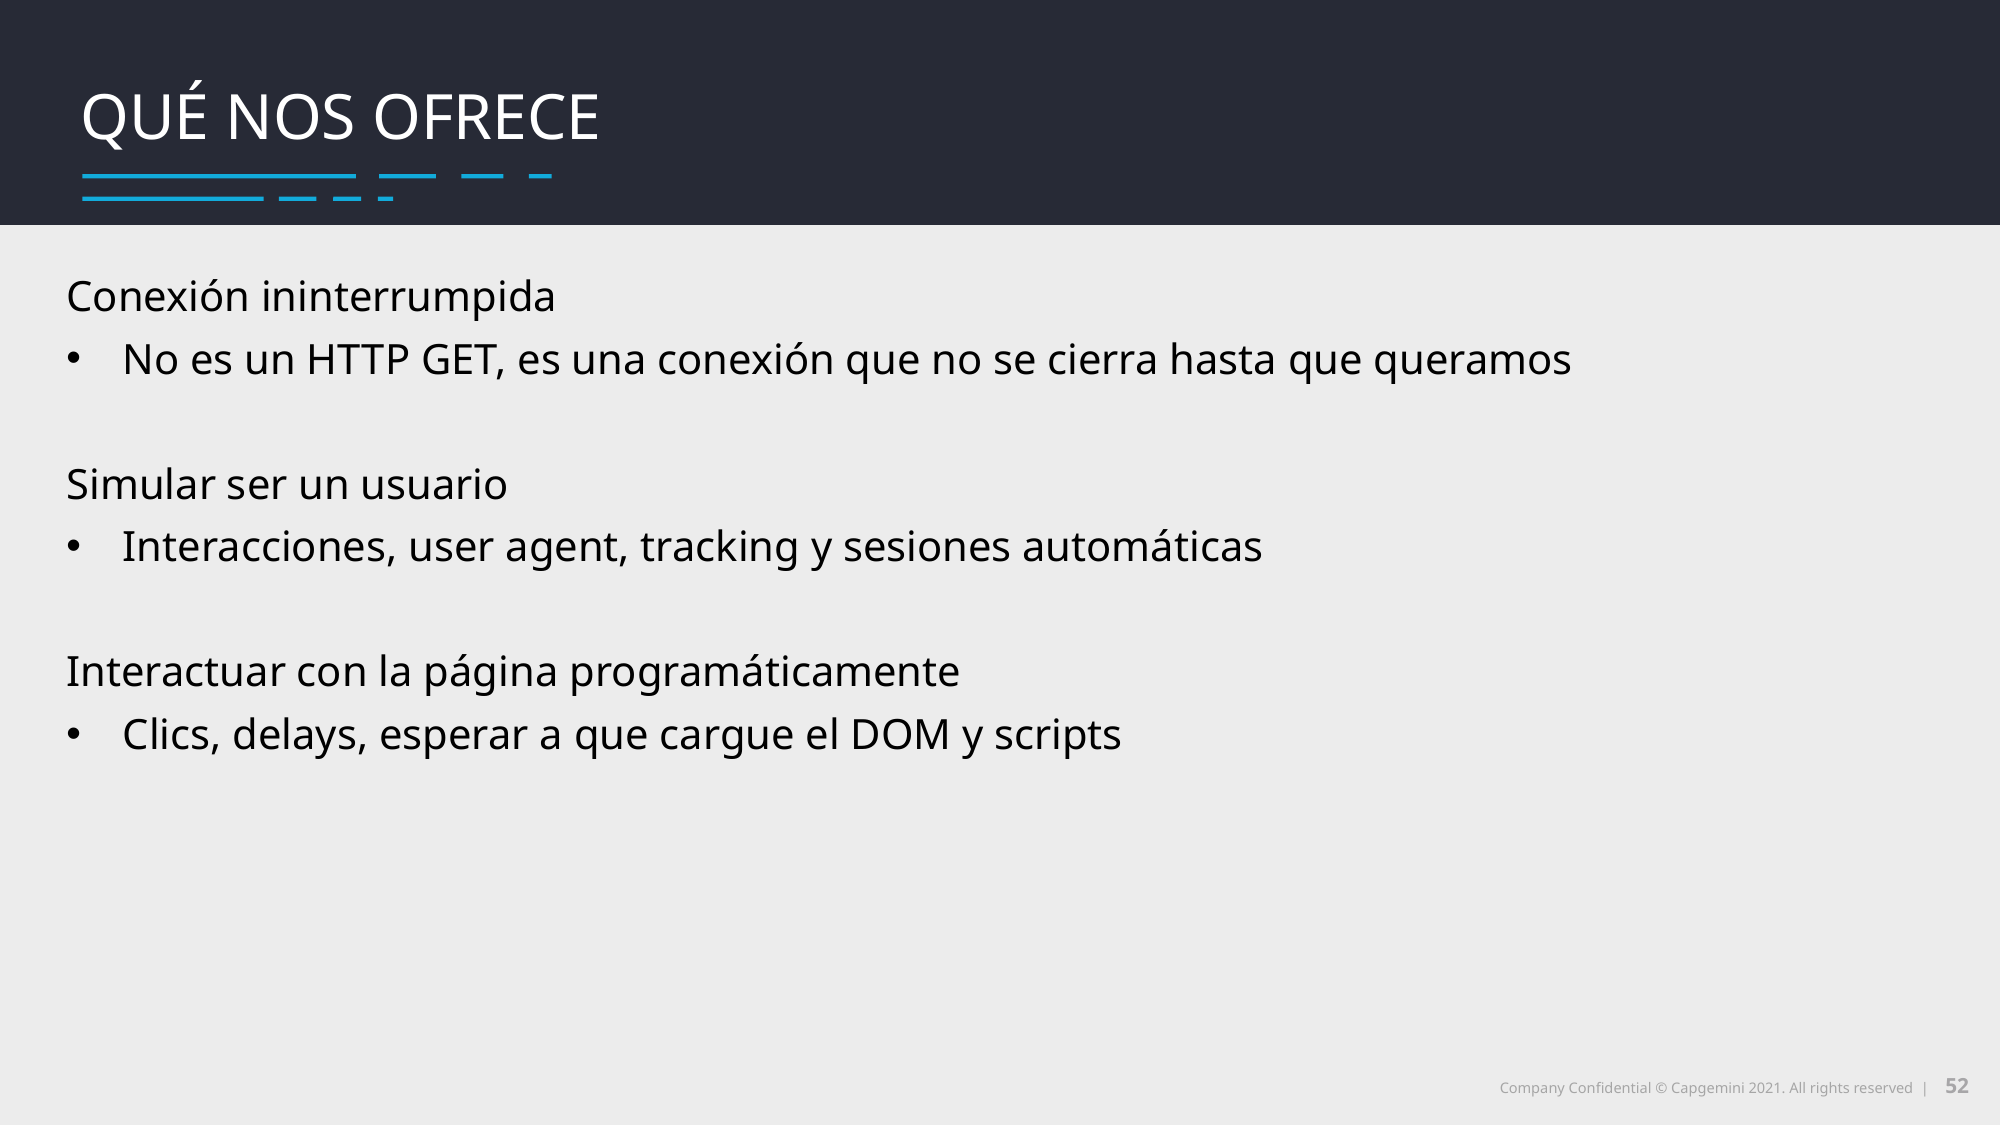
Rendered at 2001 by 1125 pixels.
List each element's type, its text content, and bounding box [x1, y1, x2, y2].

text_box Qué nos ofrece [80, 76, 1749, 257]
list Conexión ininterrumpida No es un HTTP GET, es una conexión que no se cierra hasta que queramos Simular ser un usuario Interacciones, user agent, tracking y sesiones automáticas Interactuar con la página programáticamente Clics, delays, esperar a que cargue el DOM y scripts [65, 269, 1938, 1049]
text_box 52 [1903, 1072, 2000, 1101]
text_box [0, 0, 2000, 225]
